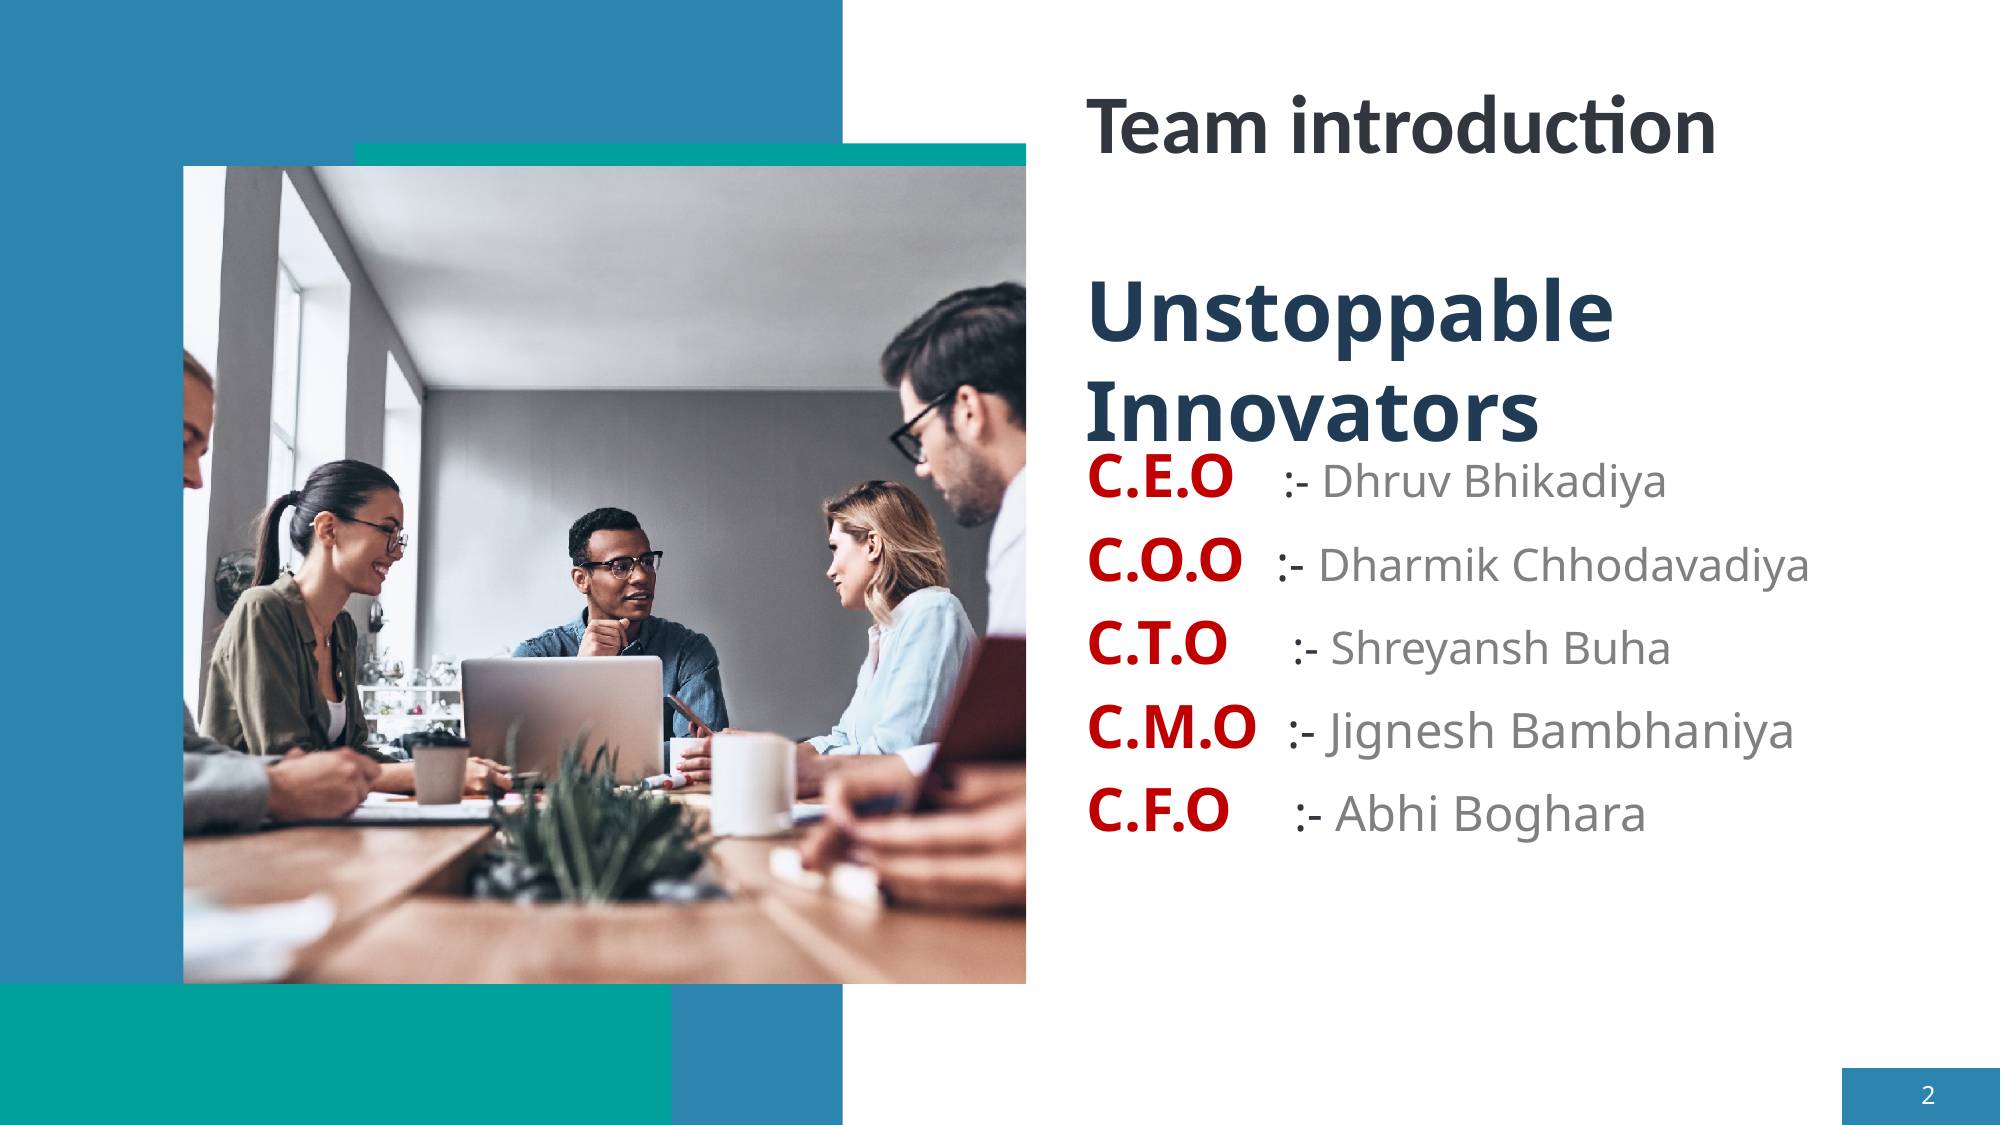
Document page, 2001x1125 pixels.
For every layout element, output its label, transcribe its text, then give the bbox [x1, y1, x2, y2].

text_box Unstoppable Innovators [1071, 250, 1914, 465]
list C.E.O :- Dhruv Bhikadiya C.O.O :- Dharmik Chhodavadiya C.T.O :- Shreyansh Buha C.M.O :- Jignesh Bambhaniya C.F.O :- Abhi Boghara [1071, 438, 1937, 856]
title Team introduction [1071, 54, 1937, 179]
slide_number 2 [1889, 1079, 1951, 1114]
picture [183, 166, 1027, 984]
